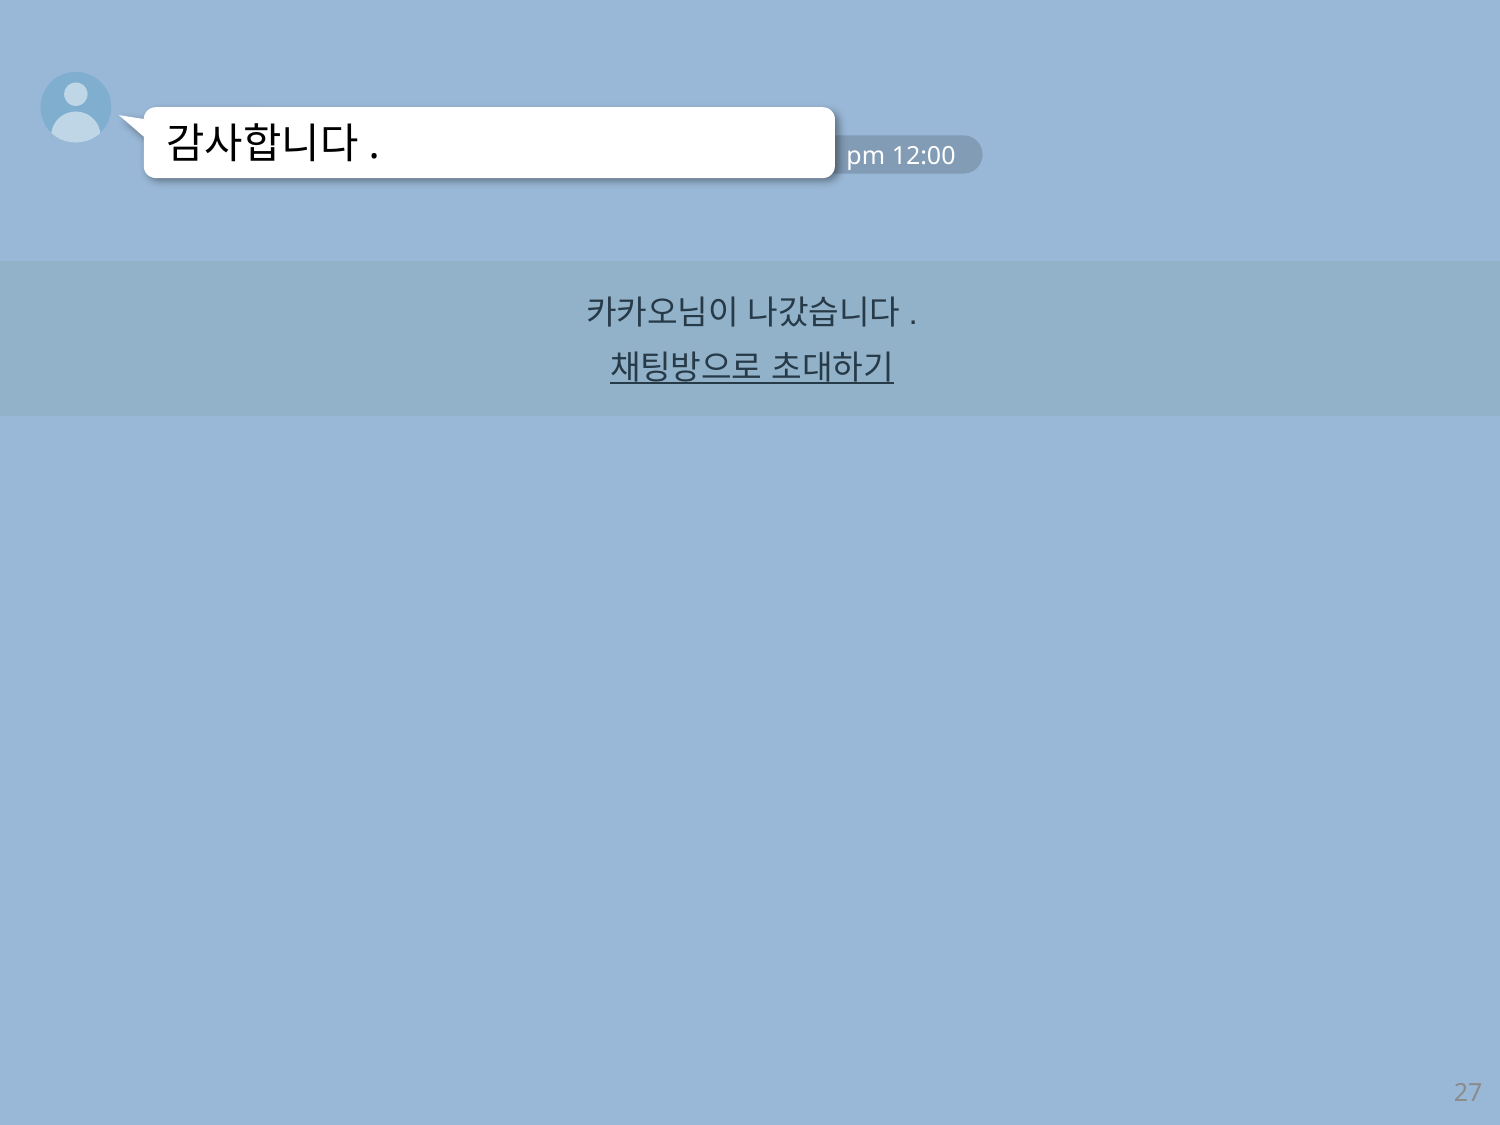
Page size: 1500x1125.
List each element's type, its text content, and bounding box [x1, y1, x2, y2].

slide_number 27 [1159, 1063, 1498, 1124]
text_box 카카오님이 나갔습니다. 채팅방으로 초대하기 [0, 260, 1500, 417]
text_box 감사합니다. [151, 109, 750, 175]
